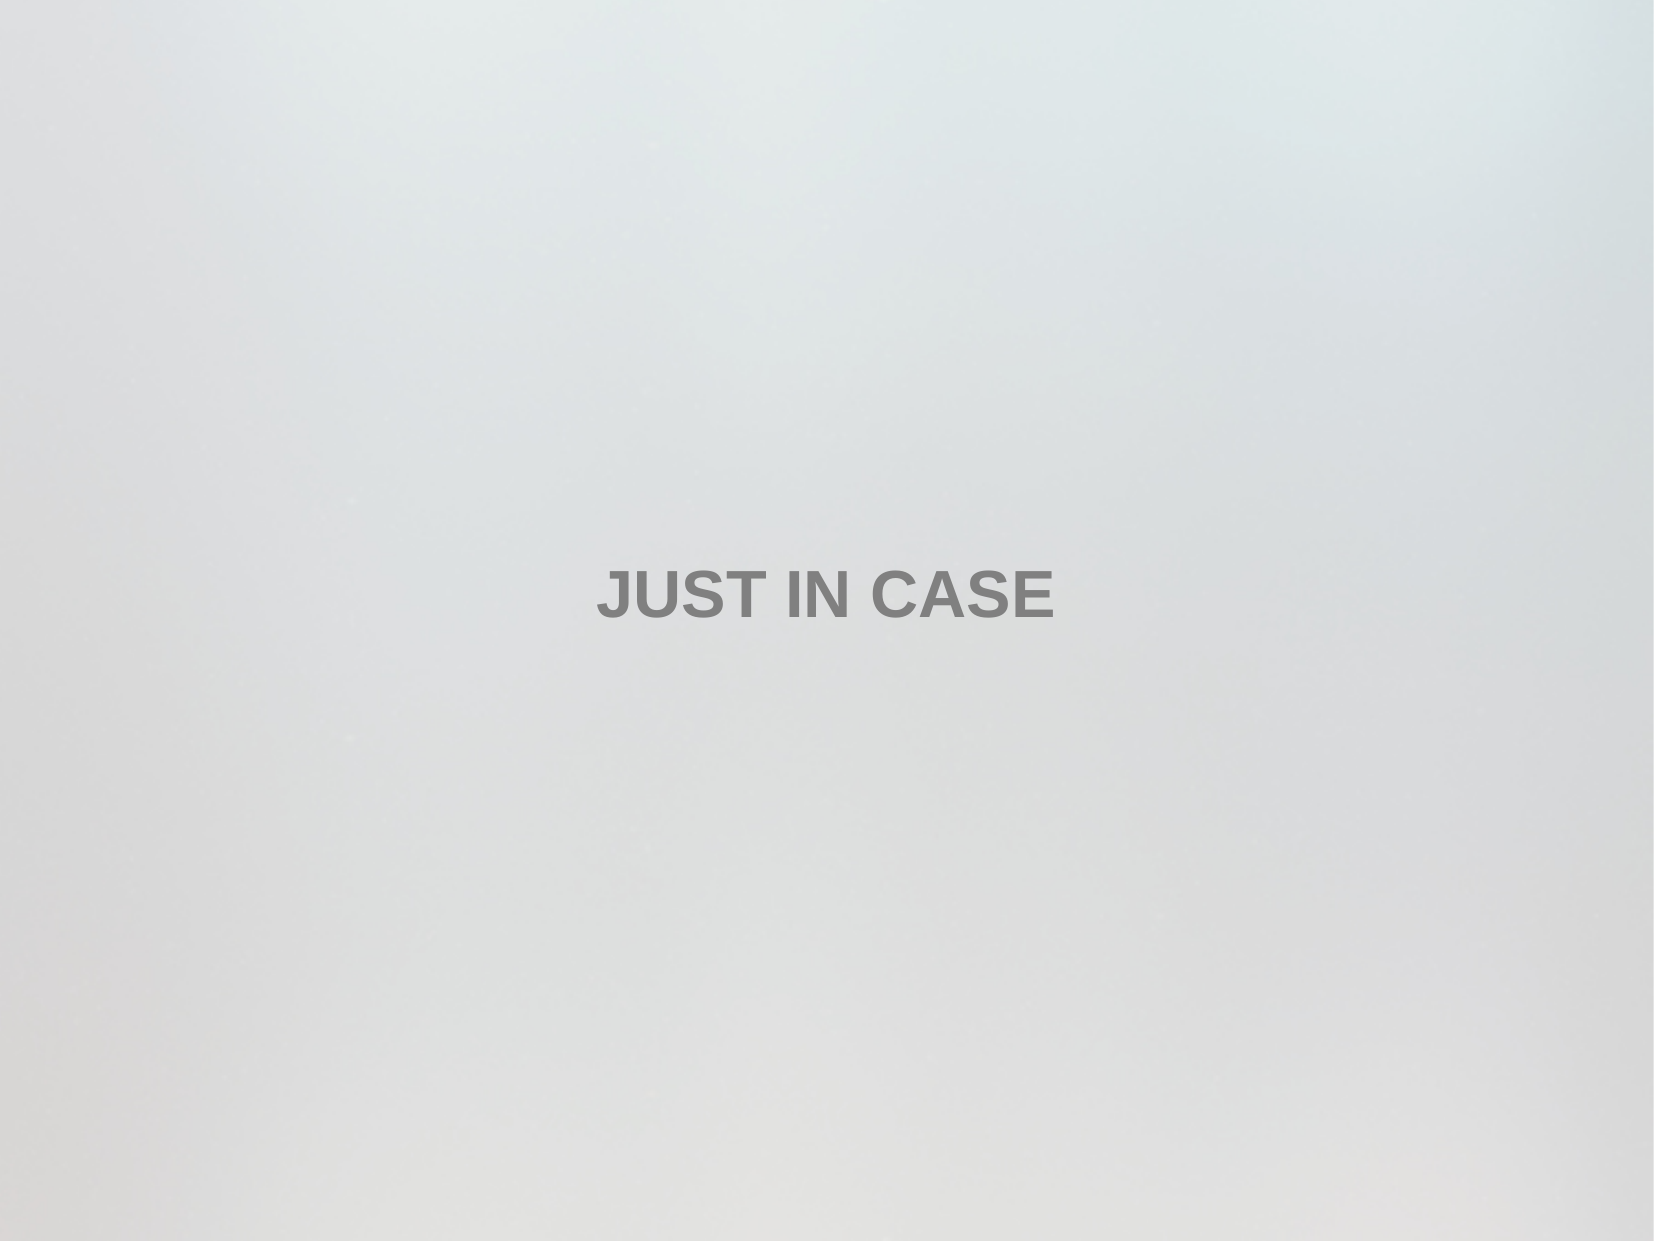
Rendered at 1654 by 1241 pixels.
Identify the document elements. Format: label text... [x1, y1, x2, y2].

text_box JUST IN CASE [82, 17, 1571, 1241]
picture [0, 0, 1654, 1241]
